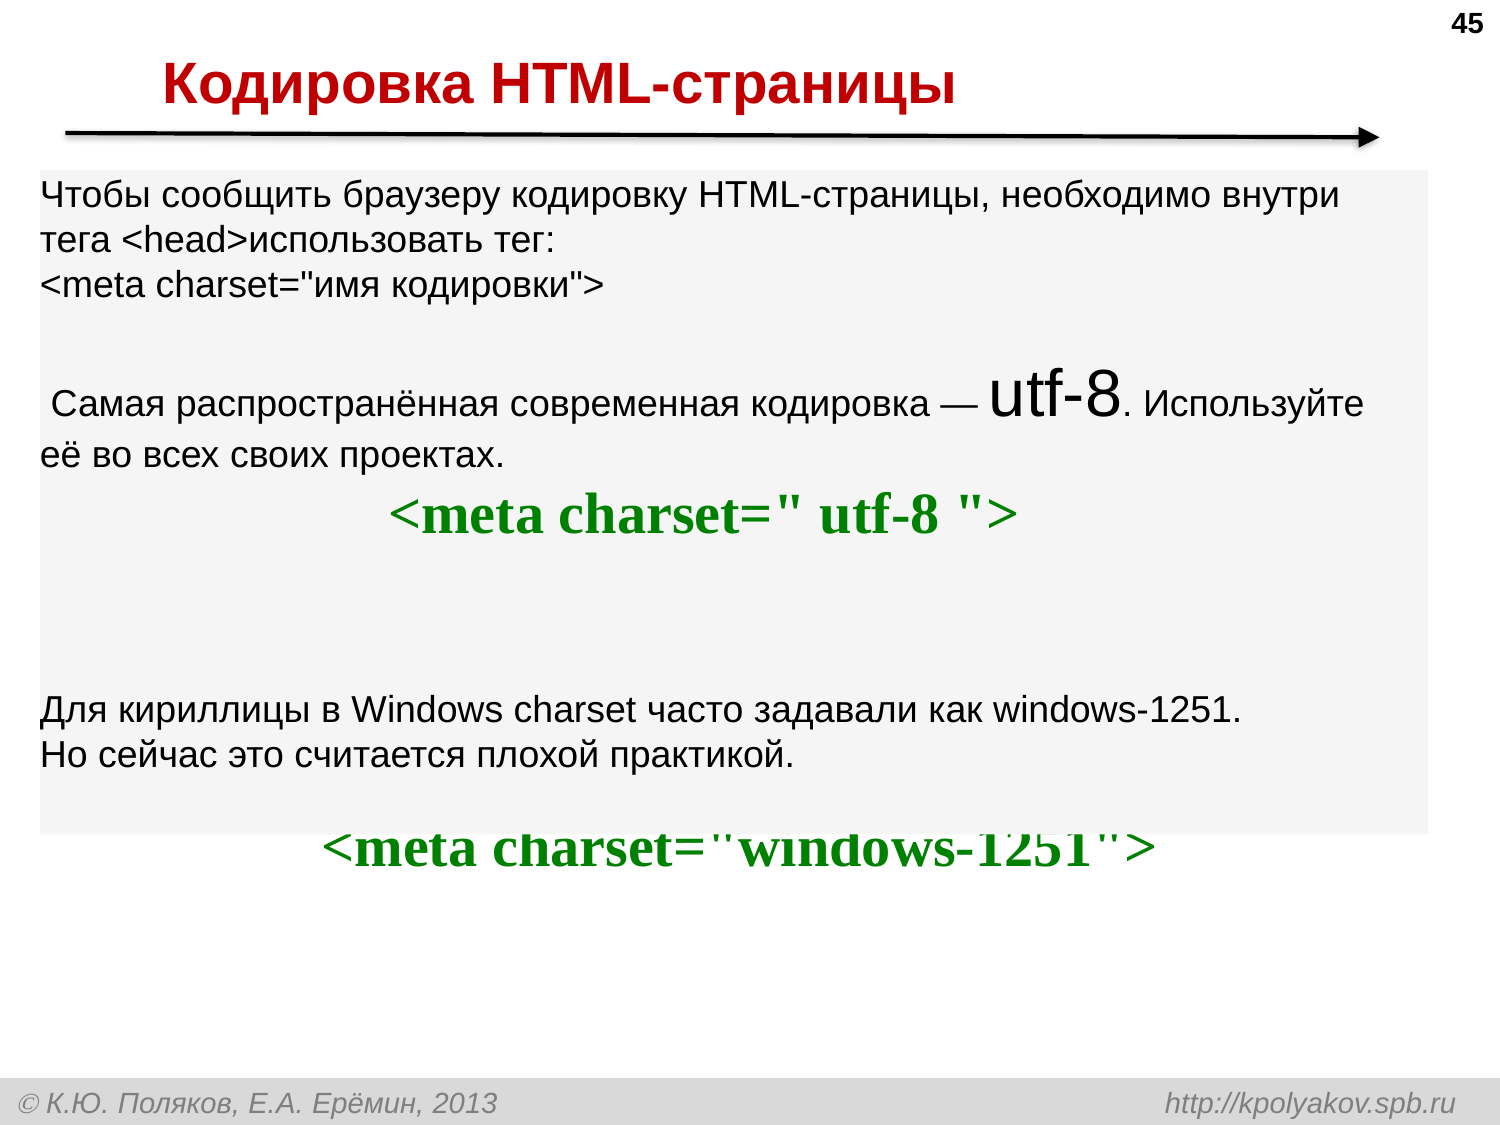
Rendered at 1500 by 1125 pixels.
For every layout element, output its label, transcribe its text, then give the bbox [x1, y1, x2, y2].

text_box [65, 132, 1380, 138]
text_box Кодировка HTML-страницы [147, 38, 1133, 123]
text_box <meta charset="windows-1251"> [264, 835, 1174, 886]
text_box Чтобы сообщить браузеру кодировку HTML-страницы, необходимо внутри тега <head>использовать тег: <meta charset="имя кодировки"> Самая распространённая современная кодировка — utf-8. Используйте её во всех своих проектах. <meta charset=" utf-8 "> Для кириллицы в Windows charset часто задавали как windows-1251. Но сейчас это считается плохой практикой. [40, 170, 1429, 835]
slide_number 45 [1148, 0, 1500, 75]
